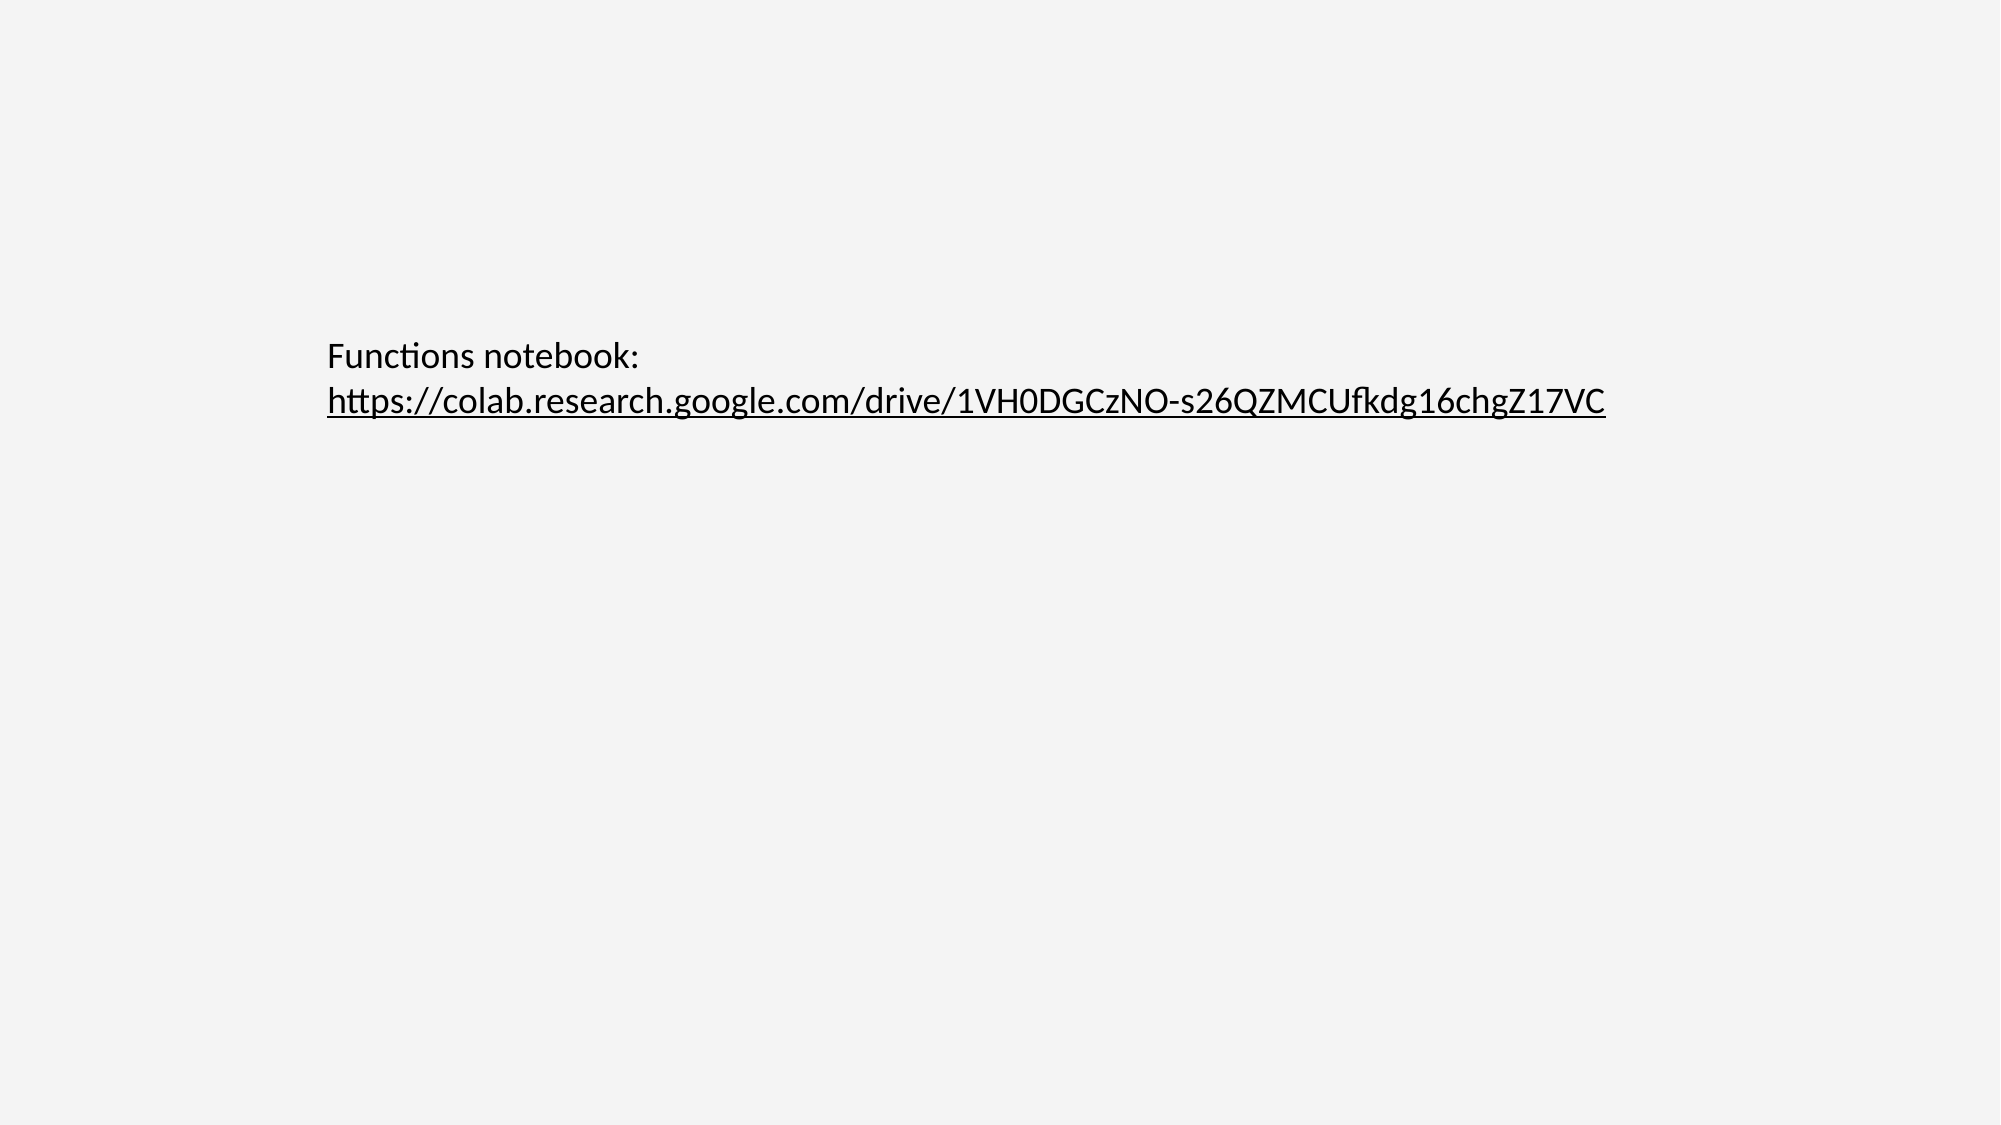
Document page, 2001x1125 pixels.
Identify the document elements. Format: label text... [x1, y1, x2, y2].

text_box Functions notebook: https://colab.research.google.com/drive/1VH0DGCzNO-s26QZMCUfkdg16chgZ17VC [312, 323, 1624, 429]
